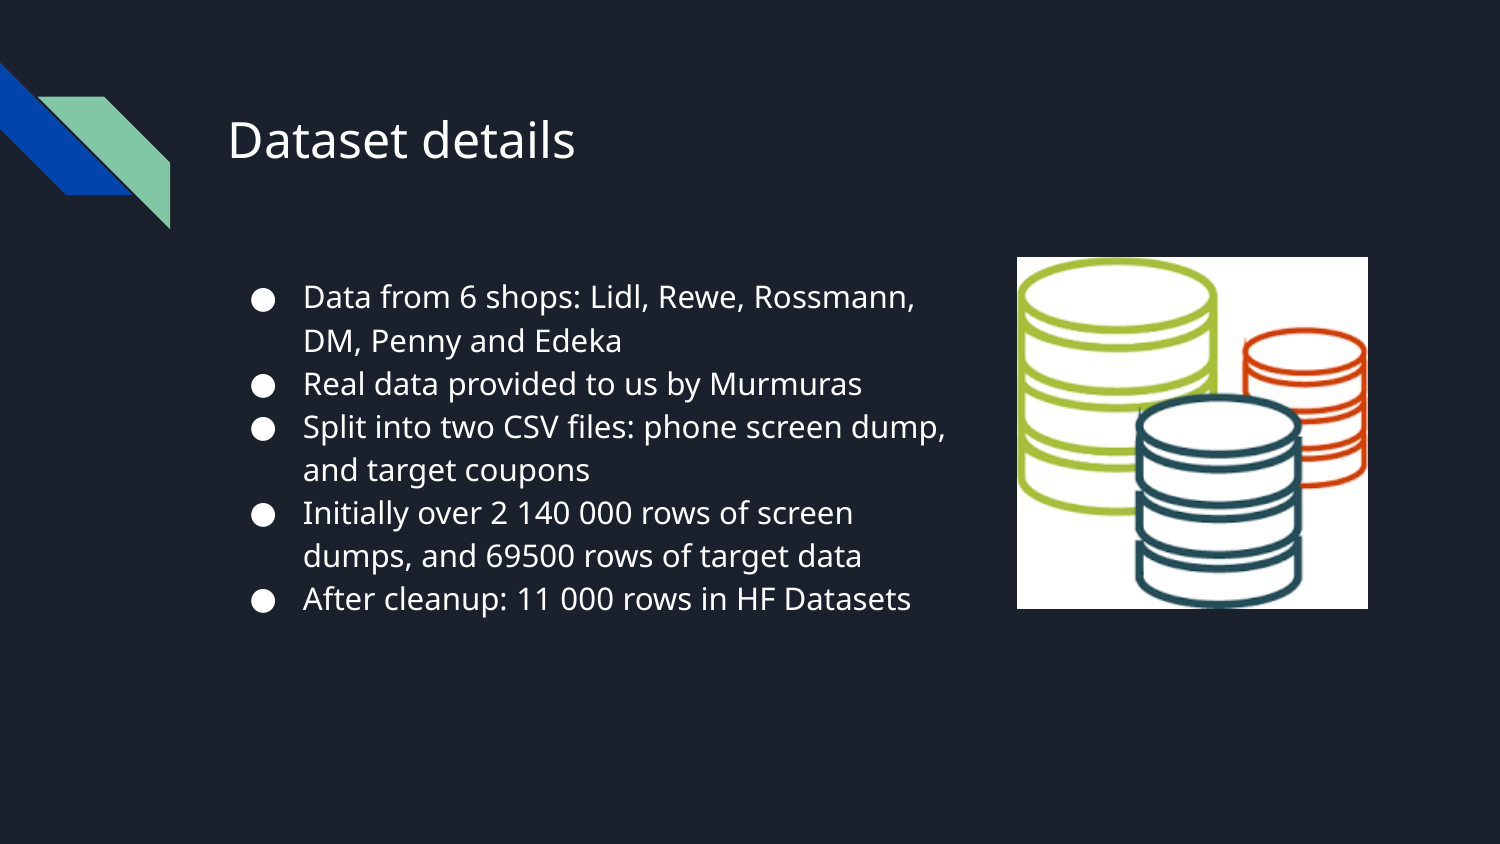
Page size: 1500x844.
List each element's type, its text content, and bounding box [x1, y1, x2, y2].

picture [1017, 256, 1368, 609]
list Data from 6 shops: Lidl, Rewe, Rossmann, DM, Penny and Edeka Real data provided to us by Murmuras Split into two CSV files: phone screen dump, and target coupons Initially over 2 140 000 rows of screen dumps, and 69500 rows of target data After cleanup: 11 000 rows in HF Datasets [212, 257, 982, 735]
title Dataset details [212, 93, 1368, 244]
